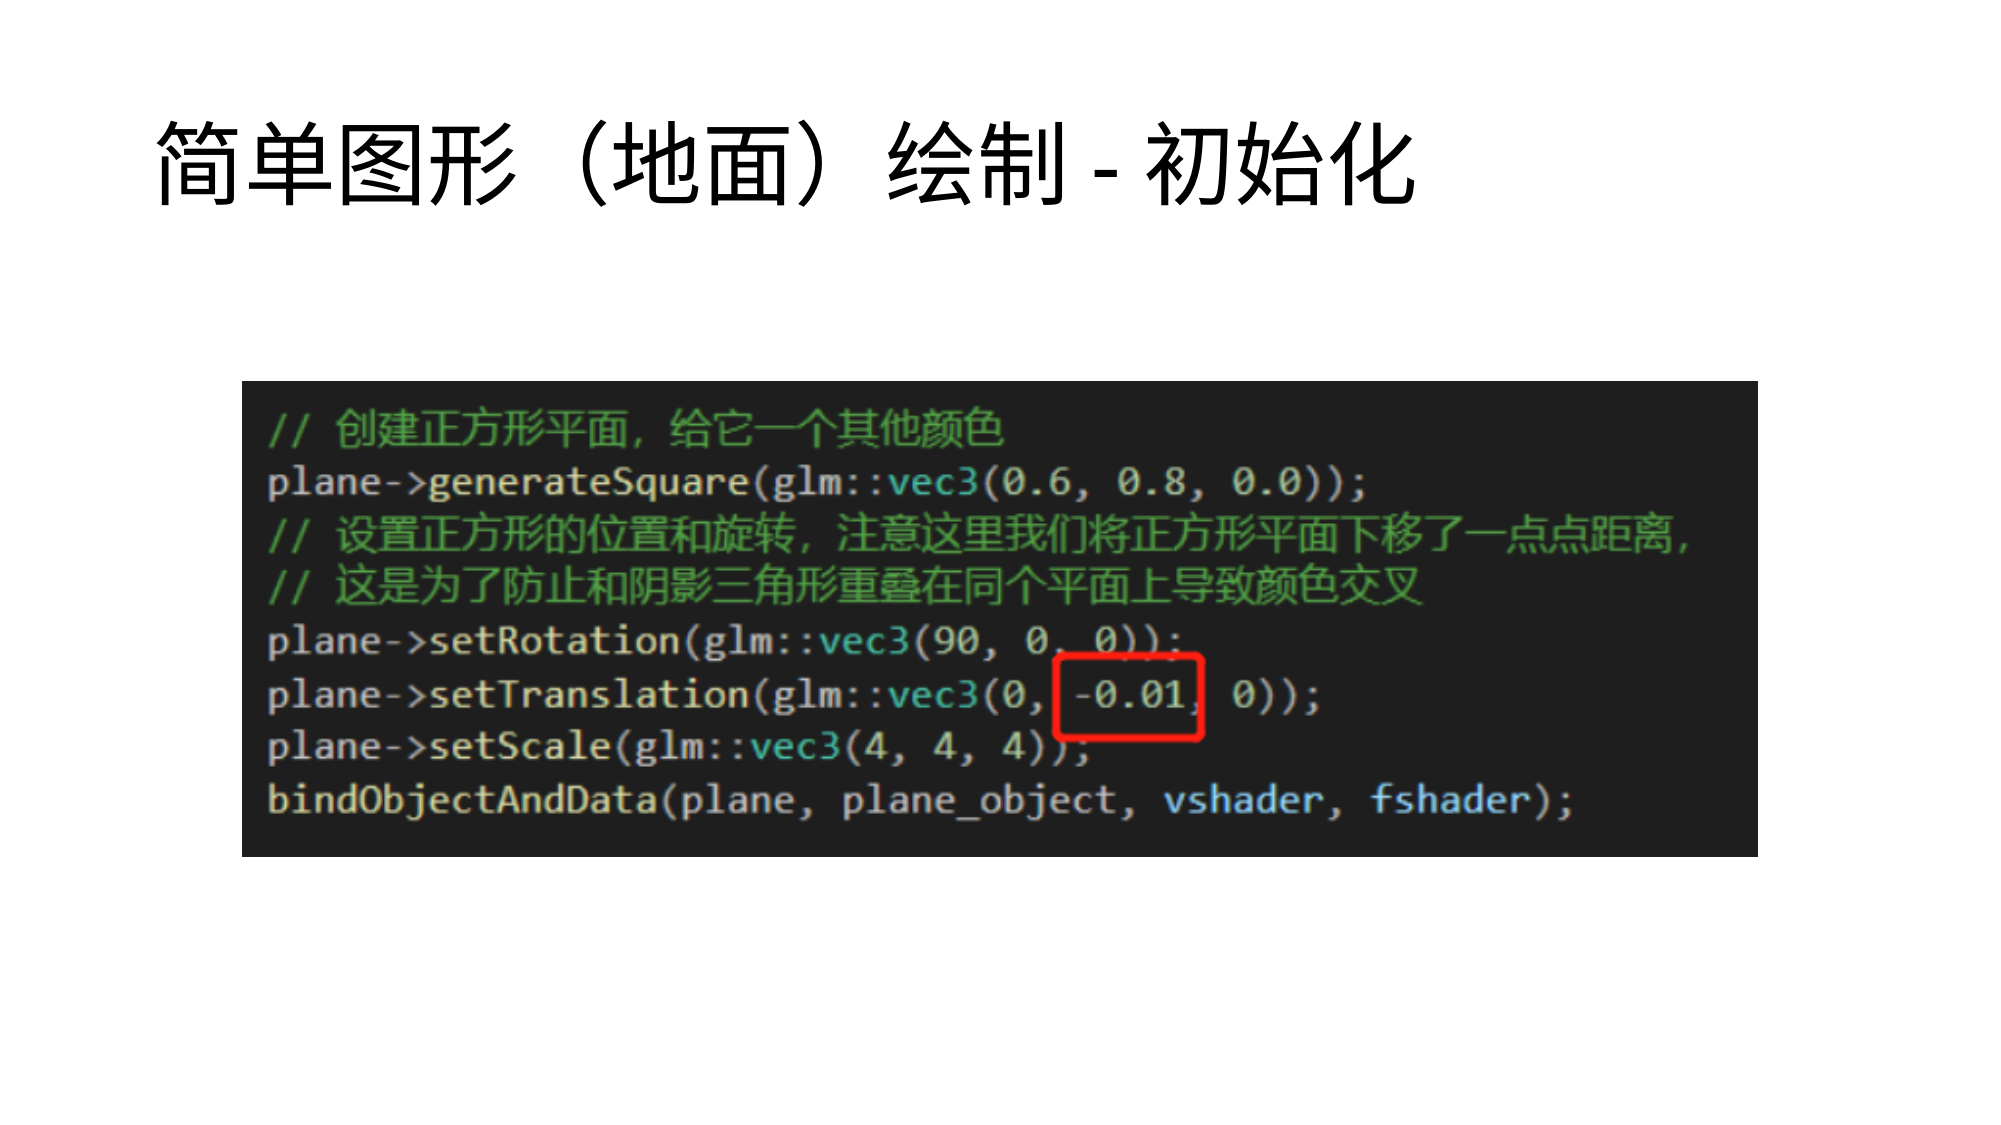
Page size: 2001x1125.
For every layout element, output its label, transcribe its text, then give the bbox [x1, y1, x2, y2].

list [242, 381, 1758, 857]
title 简单图形（地面）绘制-初始化 [137, 59, 1863, 278]
